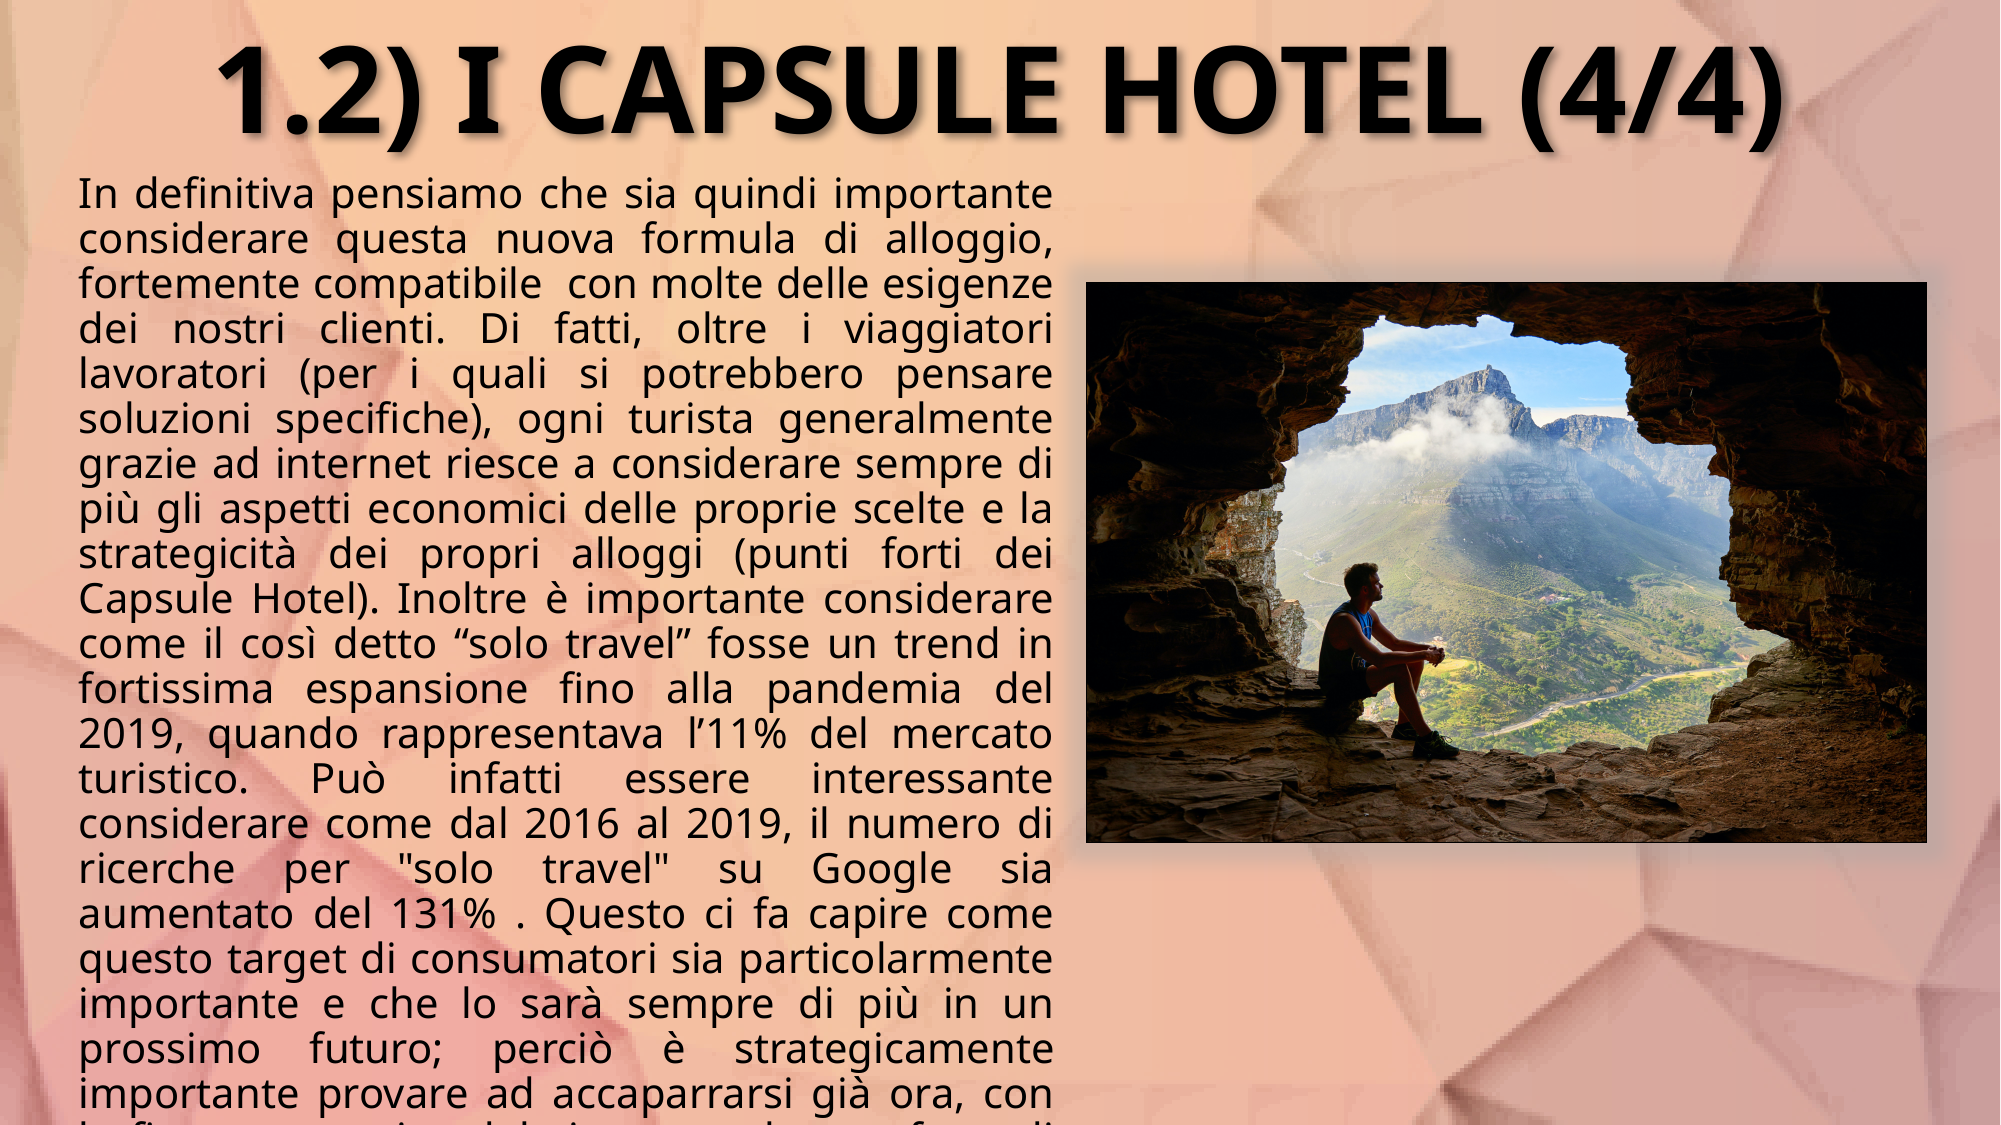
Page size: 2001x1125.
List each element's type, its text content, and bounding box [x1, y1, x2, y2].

text_box 1.2) I CAPSULE HOTEL (4/4) [71, 5, 1927, 165]
list In definitiva pensiamo che sia quindi importante considerare questa nuova formula di alloggio, fortemente compatibile con molte delle esigenze dei nostri clienti. Di fatti, oltre i viaggiatori lavoratori (per i quali si potrebbero pensare soluzioni specifiche), ogni turista generalmente grazie ad internet riesce a considerare sempre di più gli aspetti economici delle proprie scelte e la strategicità dei propri alloggi (punti forti dei Capsule Hotel). Inoltre è importante considerare come il così detto “solo travel” fosse un trend in fortissima espansione fino alla pandemia del 2019, quando rappresentava l’11% del mercato turistico. Può infatti essere interessante considerare come dal 2016 al 2019, il numero di ricerche per "solo travel" su Google sia aumentato del 131% . Questo ci fa capire come questo target di consumatori sia particolarmente importante e che lo sarà sempre di più in un prossimo futuro; perciò è strategicamente importante provare ad accaparrarsi già ora, con la fine progressiva del virus, una buona fetta di domanda. Da qui la scelta di introdurre i Capsule Hotel in Italia tramite pacchetti specifici. [70, 164, 1063, 1096]
picture [0, 0, 2001, 1125]
